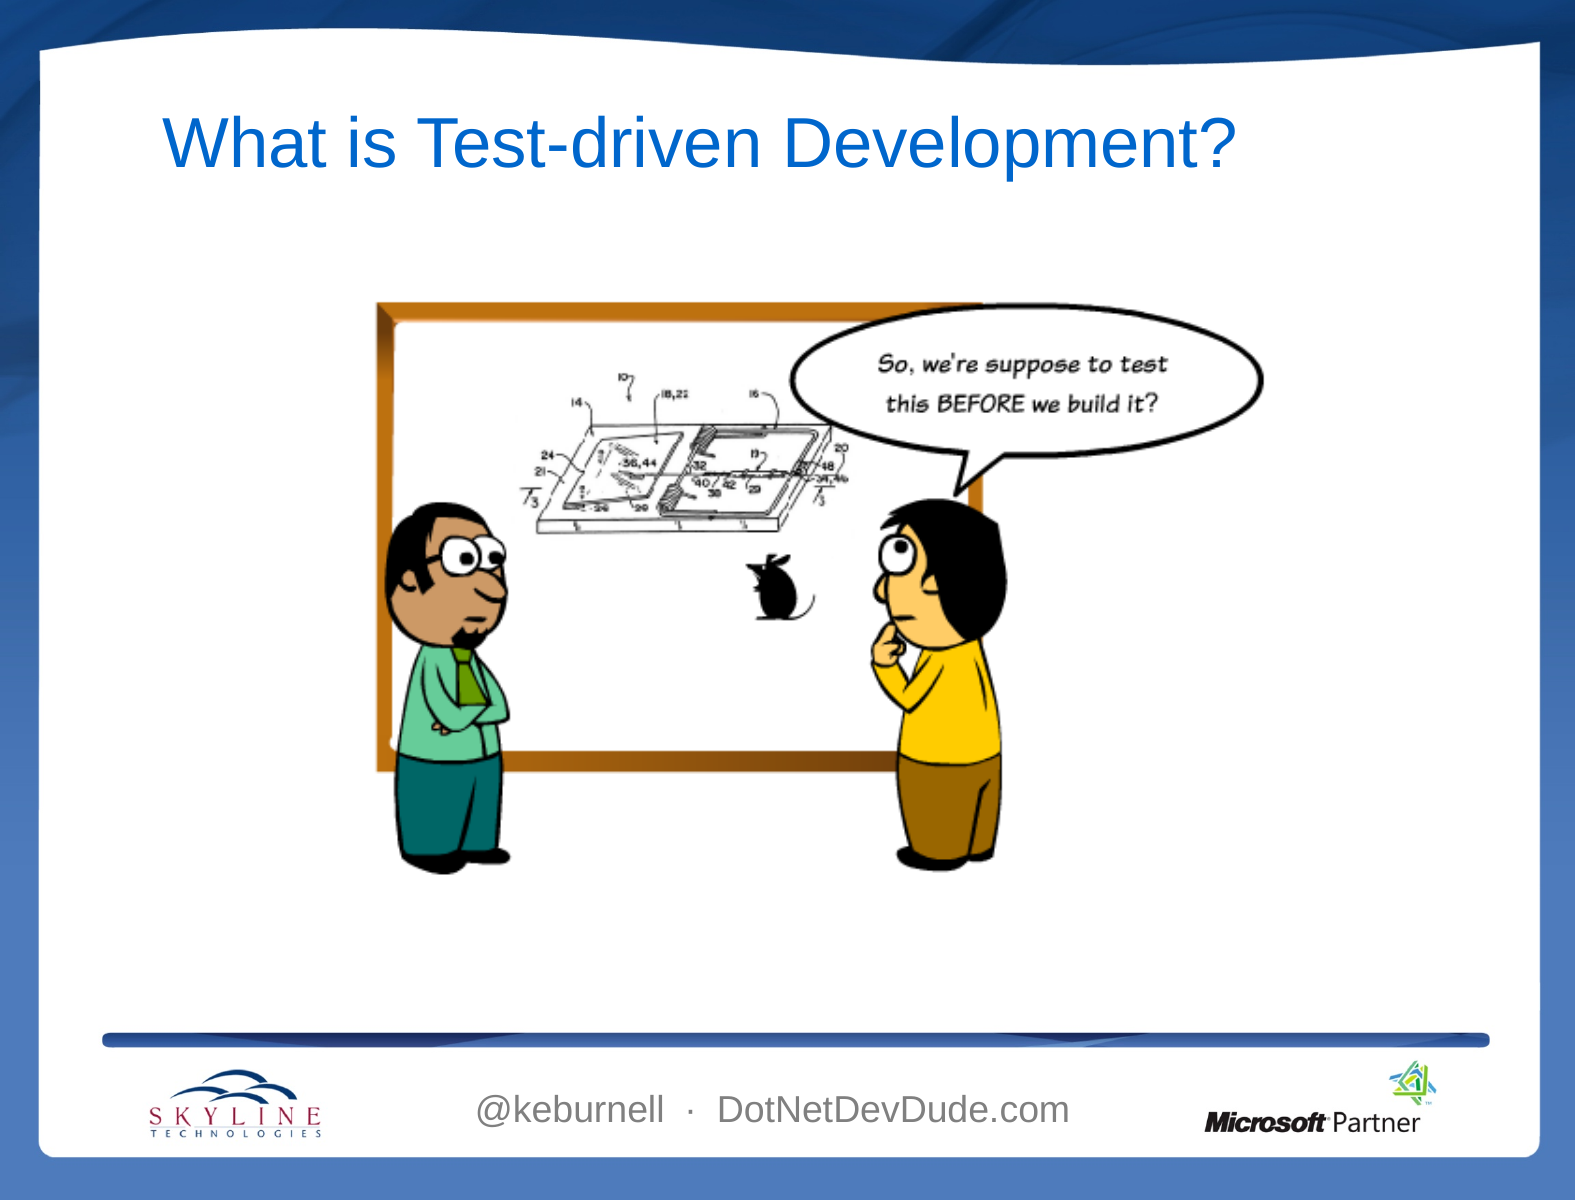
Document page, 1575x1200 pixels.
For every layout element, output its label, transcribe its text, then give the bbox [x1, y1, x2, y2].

title What is Test-driven Development? [146, 62, 1356, 218]
text_box [147, 243, 1460, 1026]
text_box @keburnell ∙ DotNetDevDude.com [399, 1077, 1146, 1138]
picture [0, 0, 1575, 1200]
